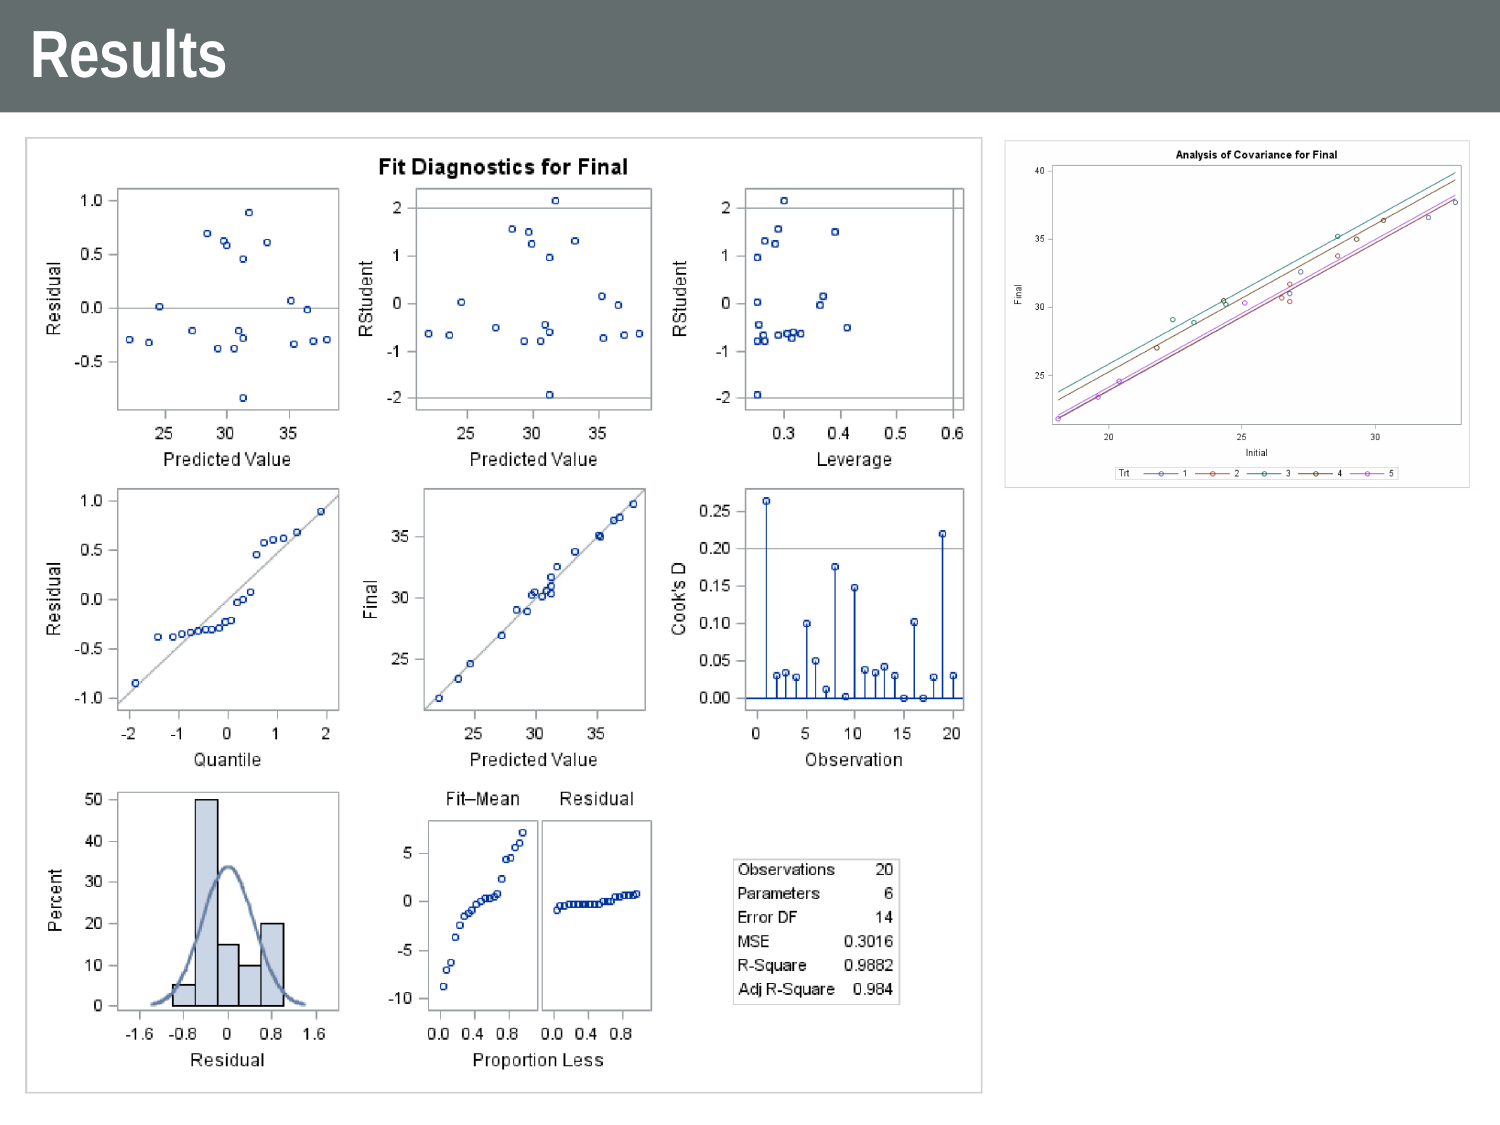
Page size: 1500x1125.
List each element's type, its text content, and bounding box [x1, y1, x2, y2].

title Results [0, 0, 1500, 117]
picture [0, 129, 1478, 1105]
